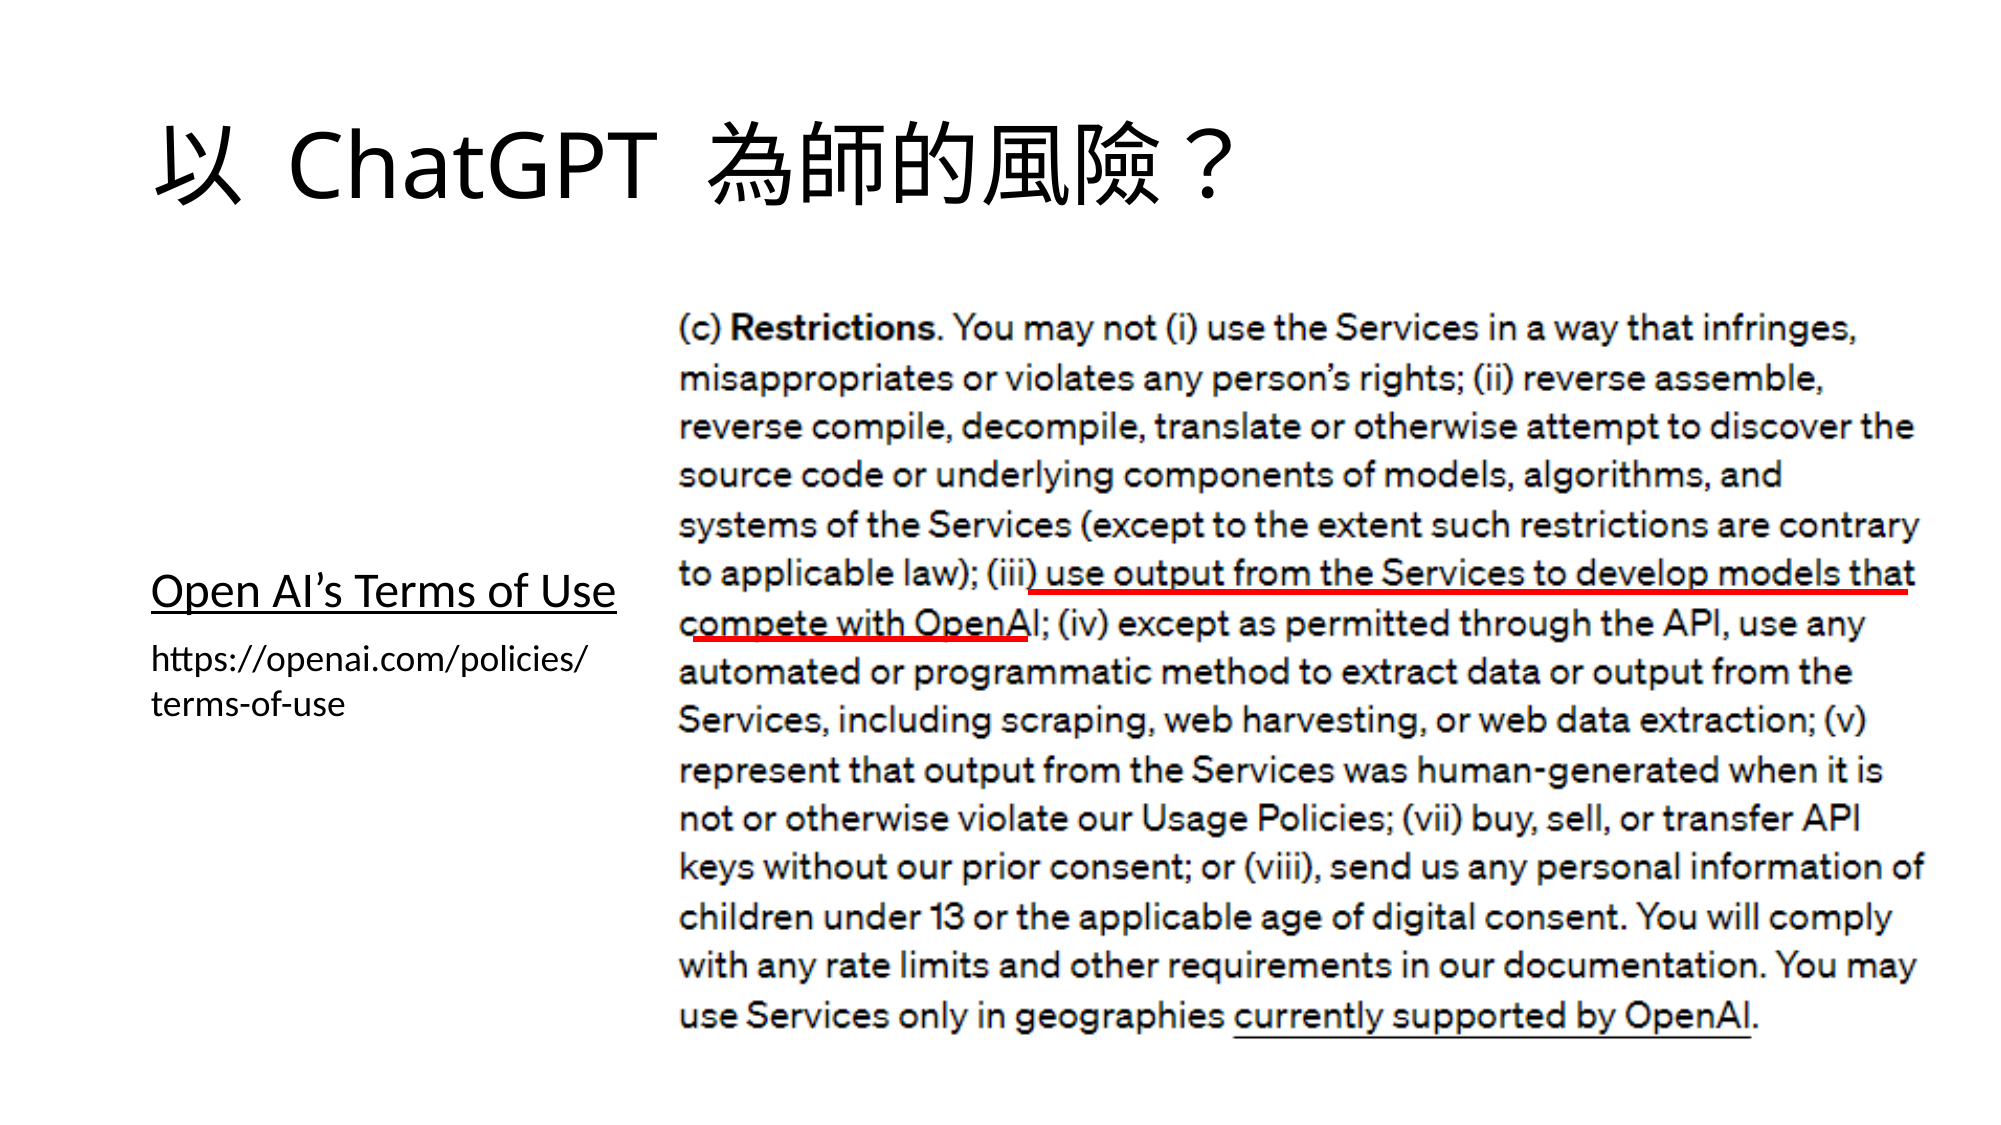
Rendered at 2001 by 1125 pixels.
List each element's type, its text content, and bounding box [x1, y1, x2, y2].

text_box Open AI’s Terms of Use [136, 550, 655, 626]
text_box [655, 303, 1951, 1060]
text_box https://openai.com/policies/terms-of-use [136, 626, 655, 731]
title 以 ChatGPT 為師的風險？ [137, 59, 1863, 278]
